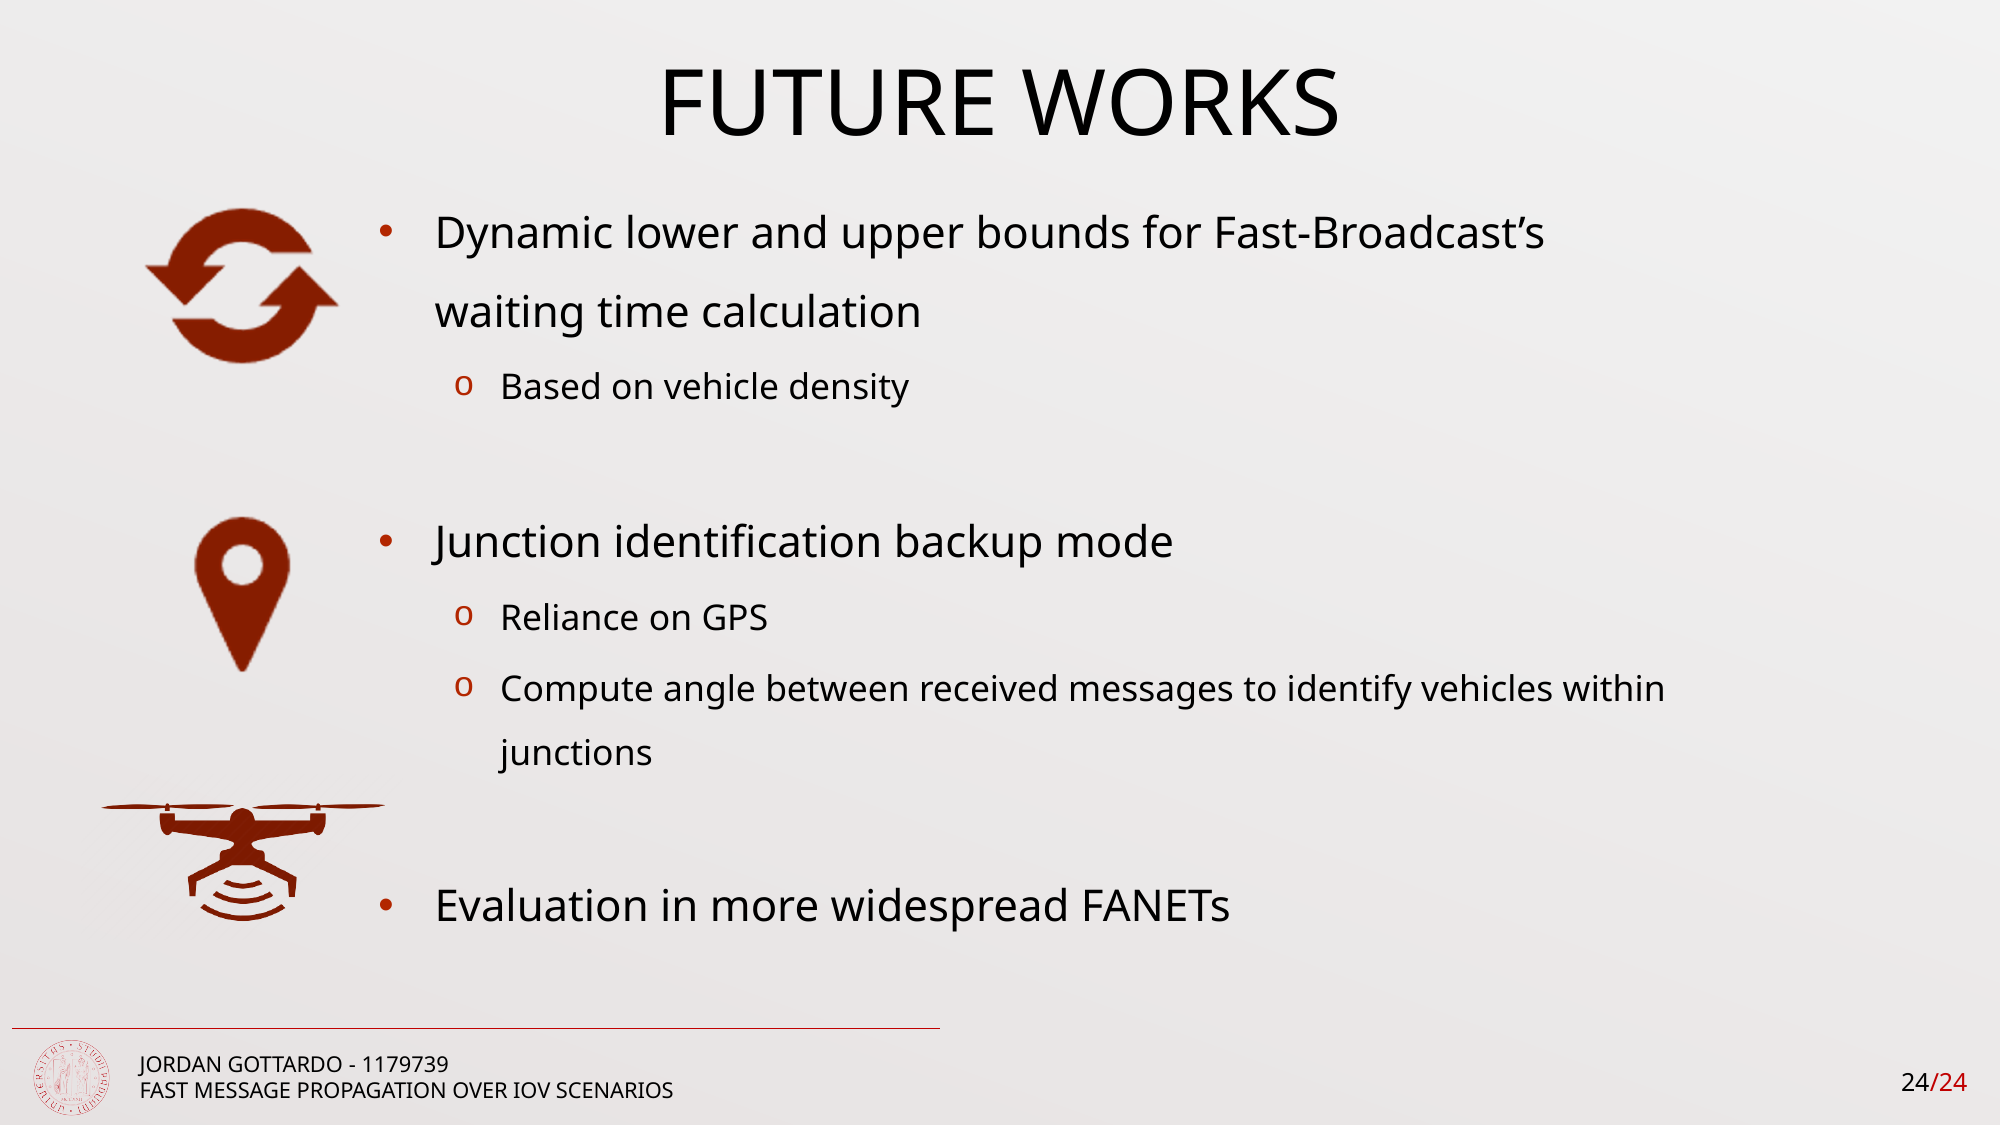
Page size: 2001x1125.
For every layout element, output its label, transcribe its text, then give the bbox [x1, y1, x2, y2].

picture [141, 185, 342, 386]
picture [33, 1039, 110, 1116]
picture [81, 774, 403, 940]
list Dynamic lower and upper bounds for Fast-Broadcast’s waiting time calculation Based on vehicle density Junction identification backup mode Reliance on GPS Compute angle between received messages to identify vehicles within junctions Evaluation in more widespread FANETs [363, 170, 1837, 970]
picture [133, 485, 351, 704]
text_box FUTURE WORKS [0, 0, 2000, 208]
text_box 24 [1885, 1058, 1945, 1104]
